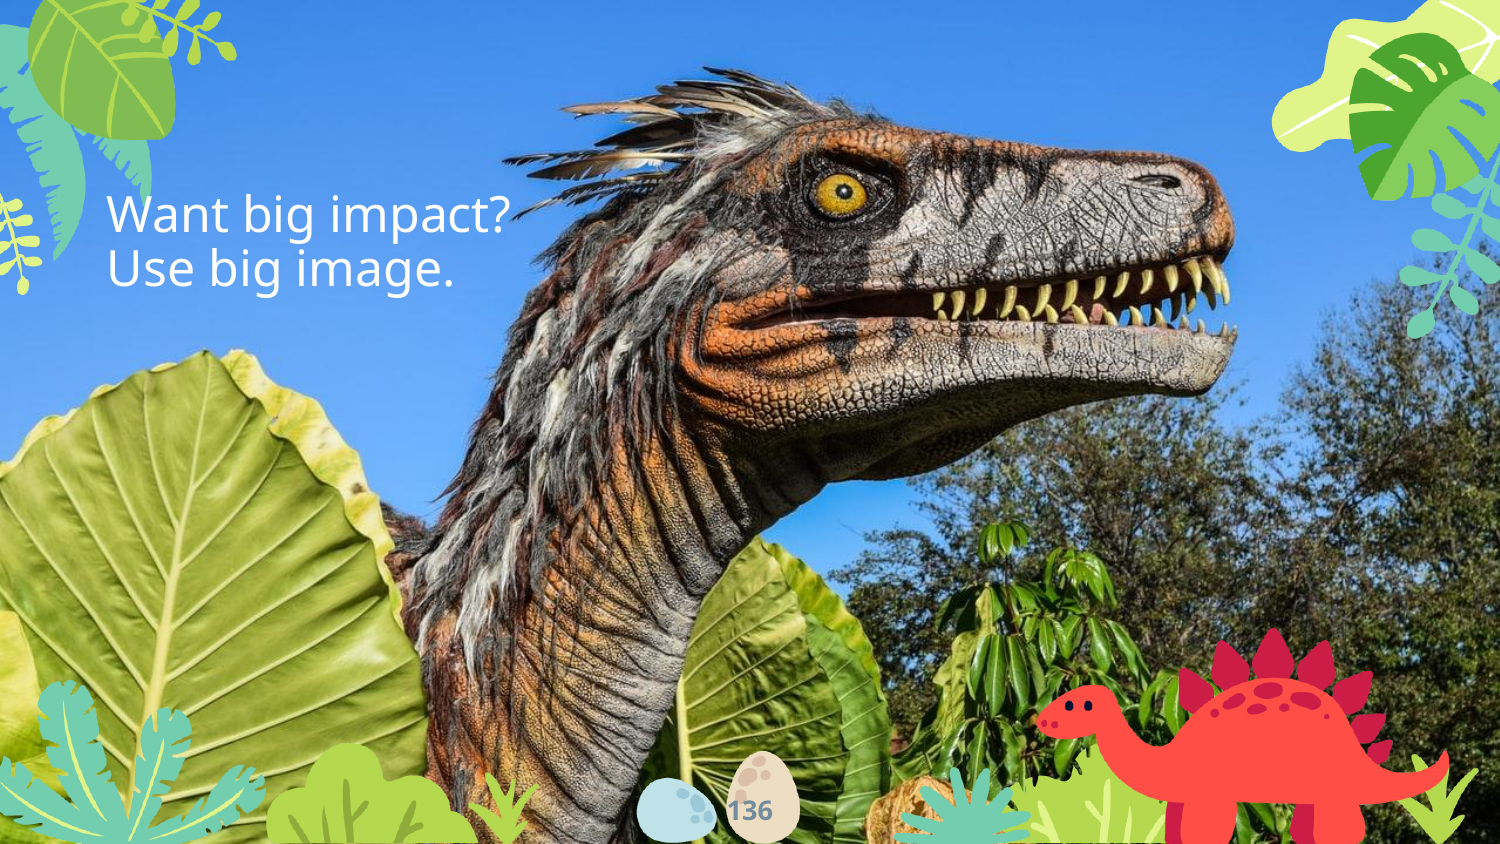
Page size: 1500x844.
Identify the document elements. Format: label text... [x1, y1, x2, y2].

picture [0, 0, 1500, 844]
slide_number ‹#› [705, 779, 795, 844]
title Want big impact? Use big image. [106, 189, 565, 310]
